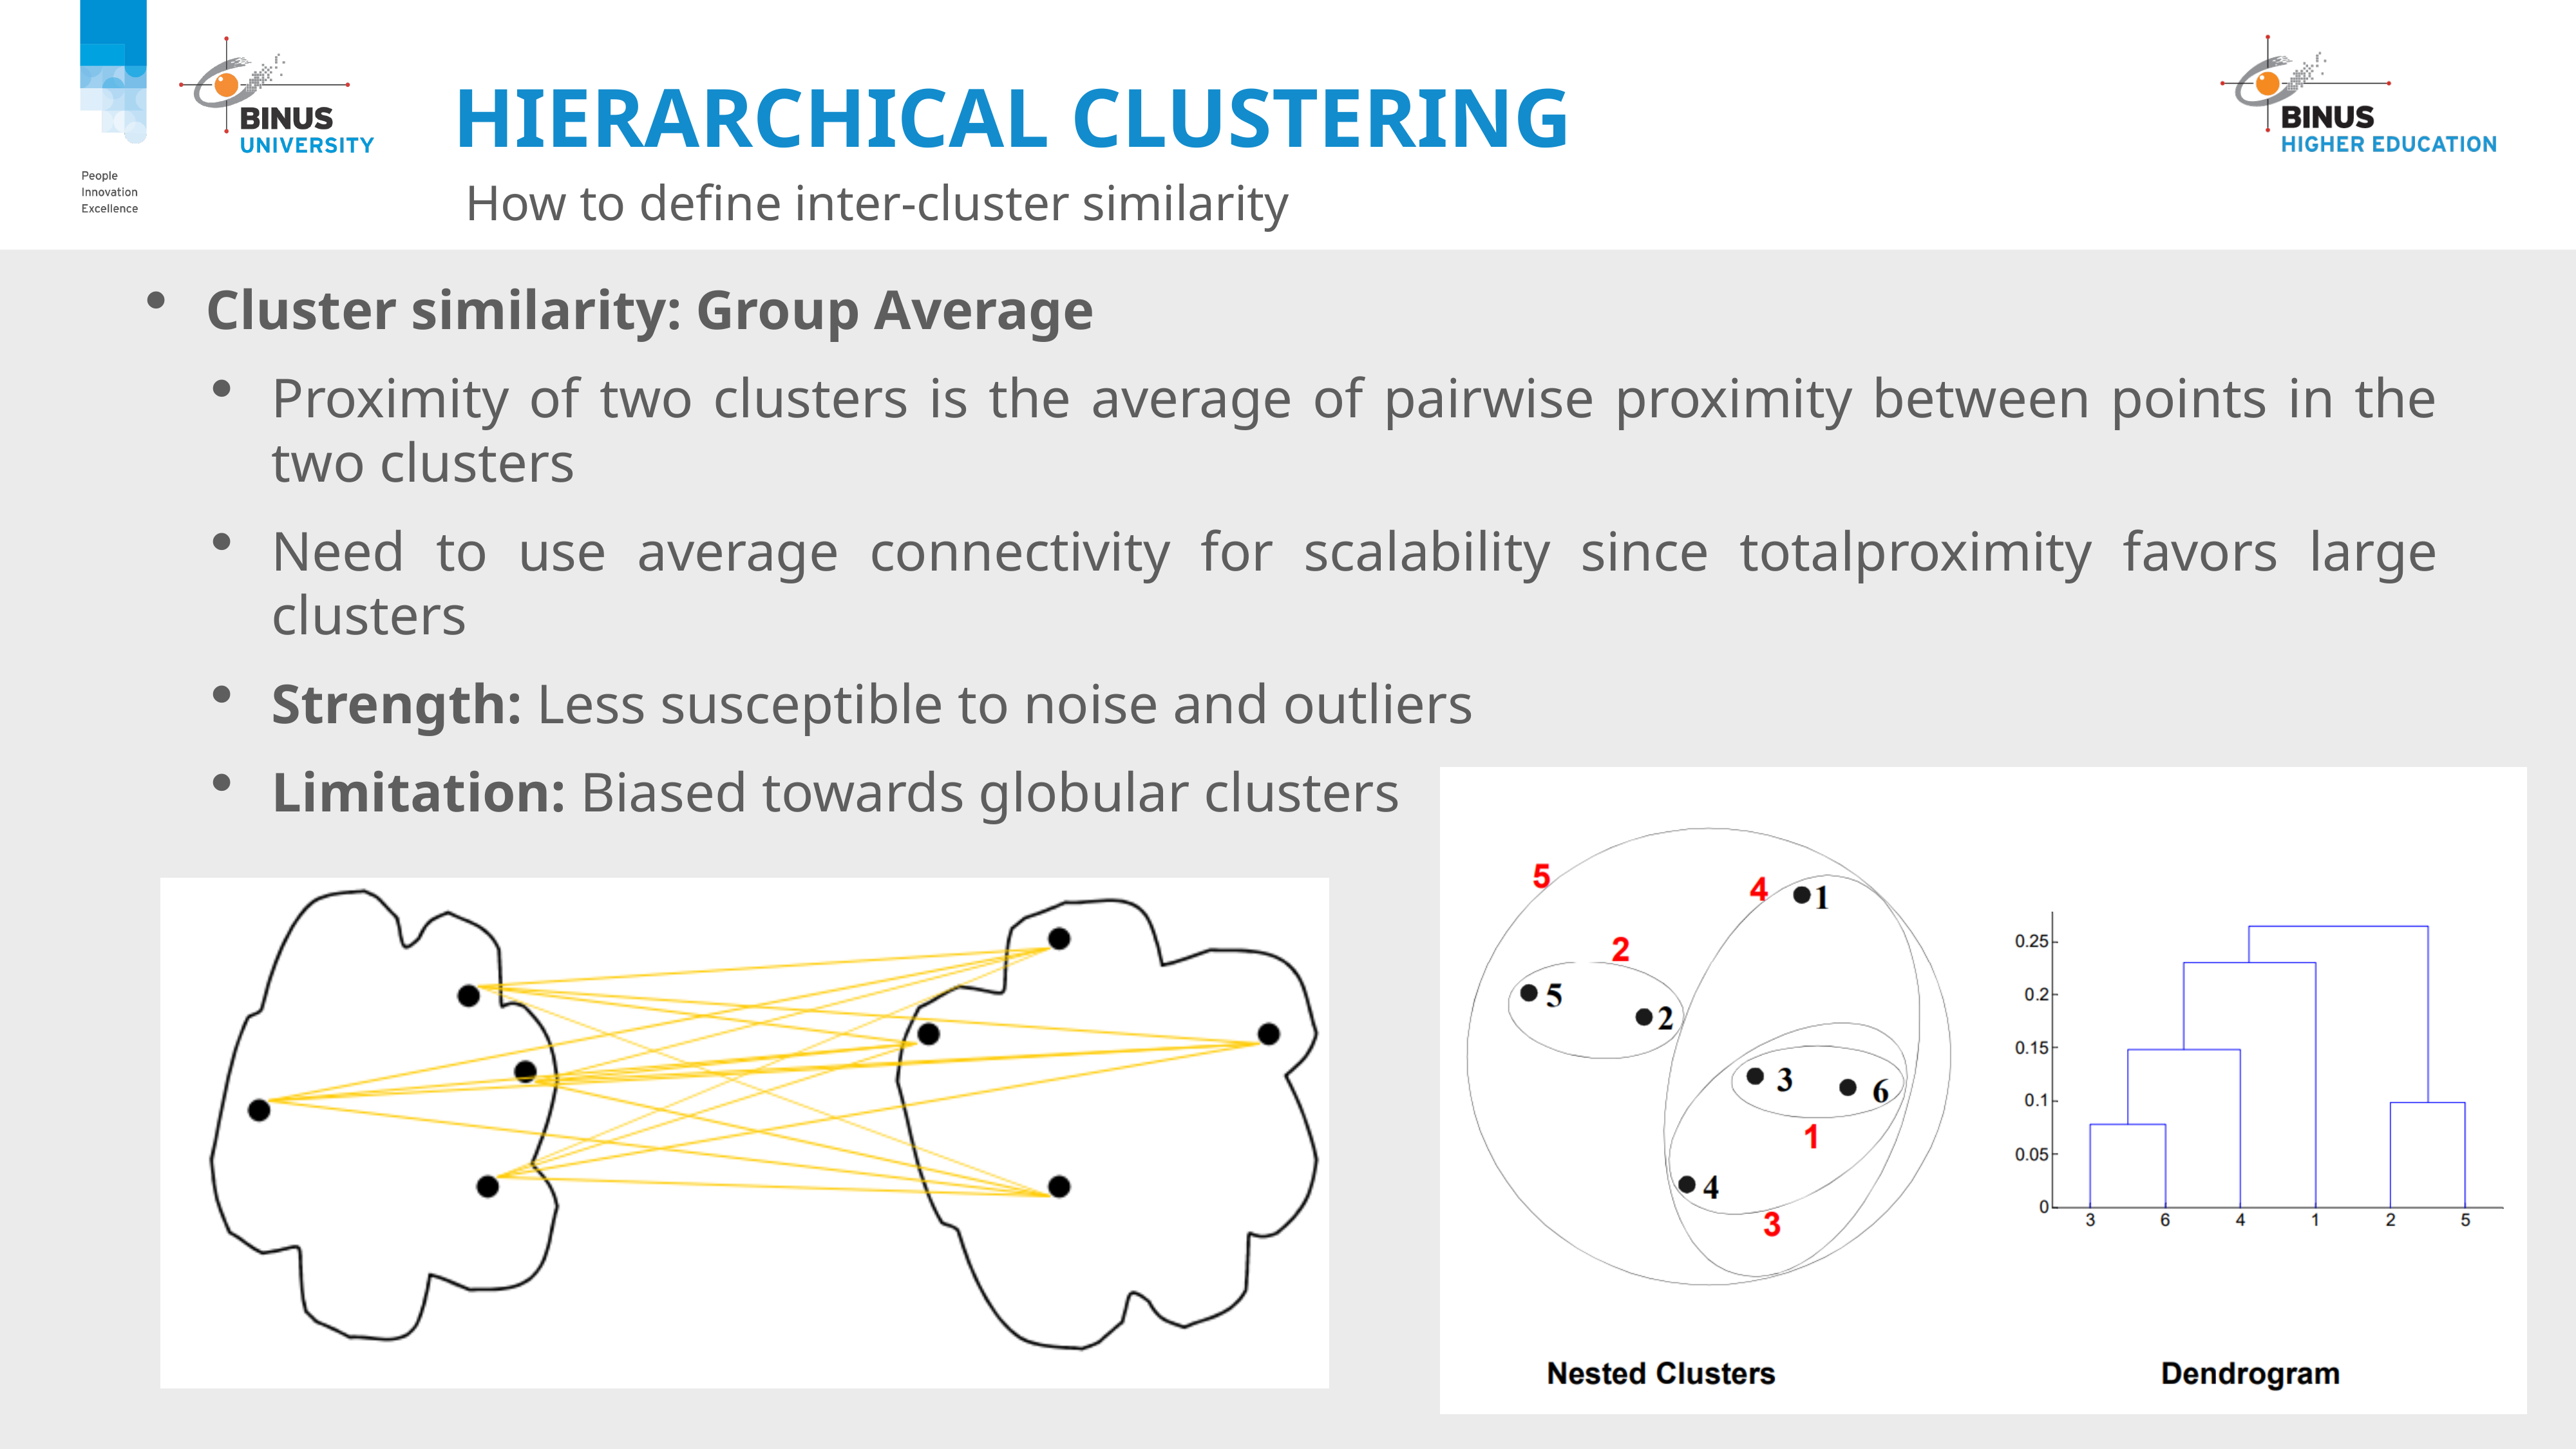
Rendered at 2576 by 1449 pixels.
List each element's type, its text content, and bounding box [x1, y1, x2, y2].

picture [80, 66, 147, 144]
picture [81, 146, 146, 213]
list Cluster similarity: Group Average Proximity of two clusters is the average of pairwise proximity between points in the two clusters Need to use average connectivity for scalability since totalproximity favors large clusters Strength: Less susceptible to noise and outliers Limitation: Biased towards globular clusters [48, 270, 2446, 1449]
picture [160, 878, 1329, 1388]
text_box How to define inter-cluster similarity [233, 167, 1522, 236]
picture [174, 25, 374, 161]
picture [2199, 0, 2496, 156]
picture [1439, 767, 2527, 1415]
title Hierarchical Clustering [448, 79, 2003, 134]
